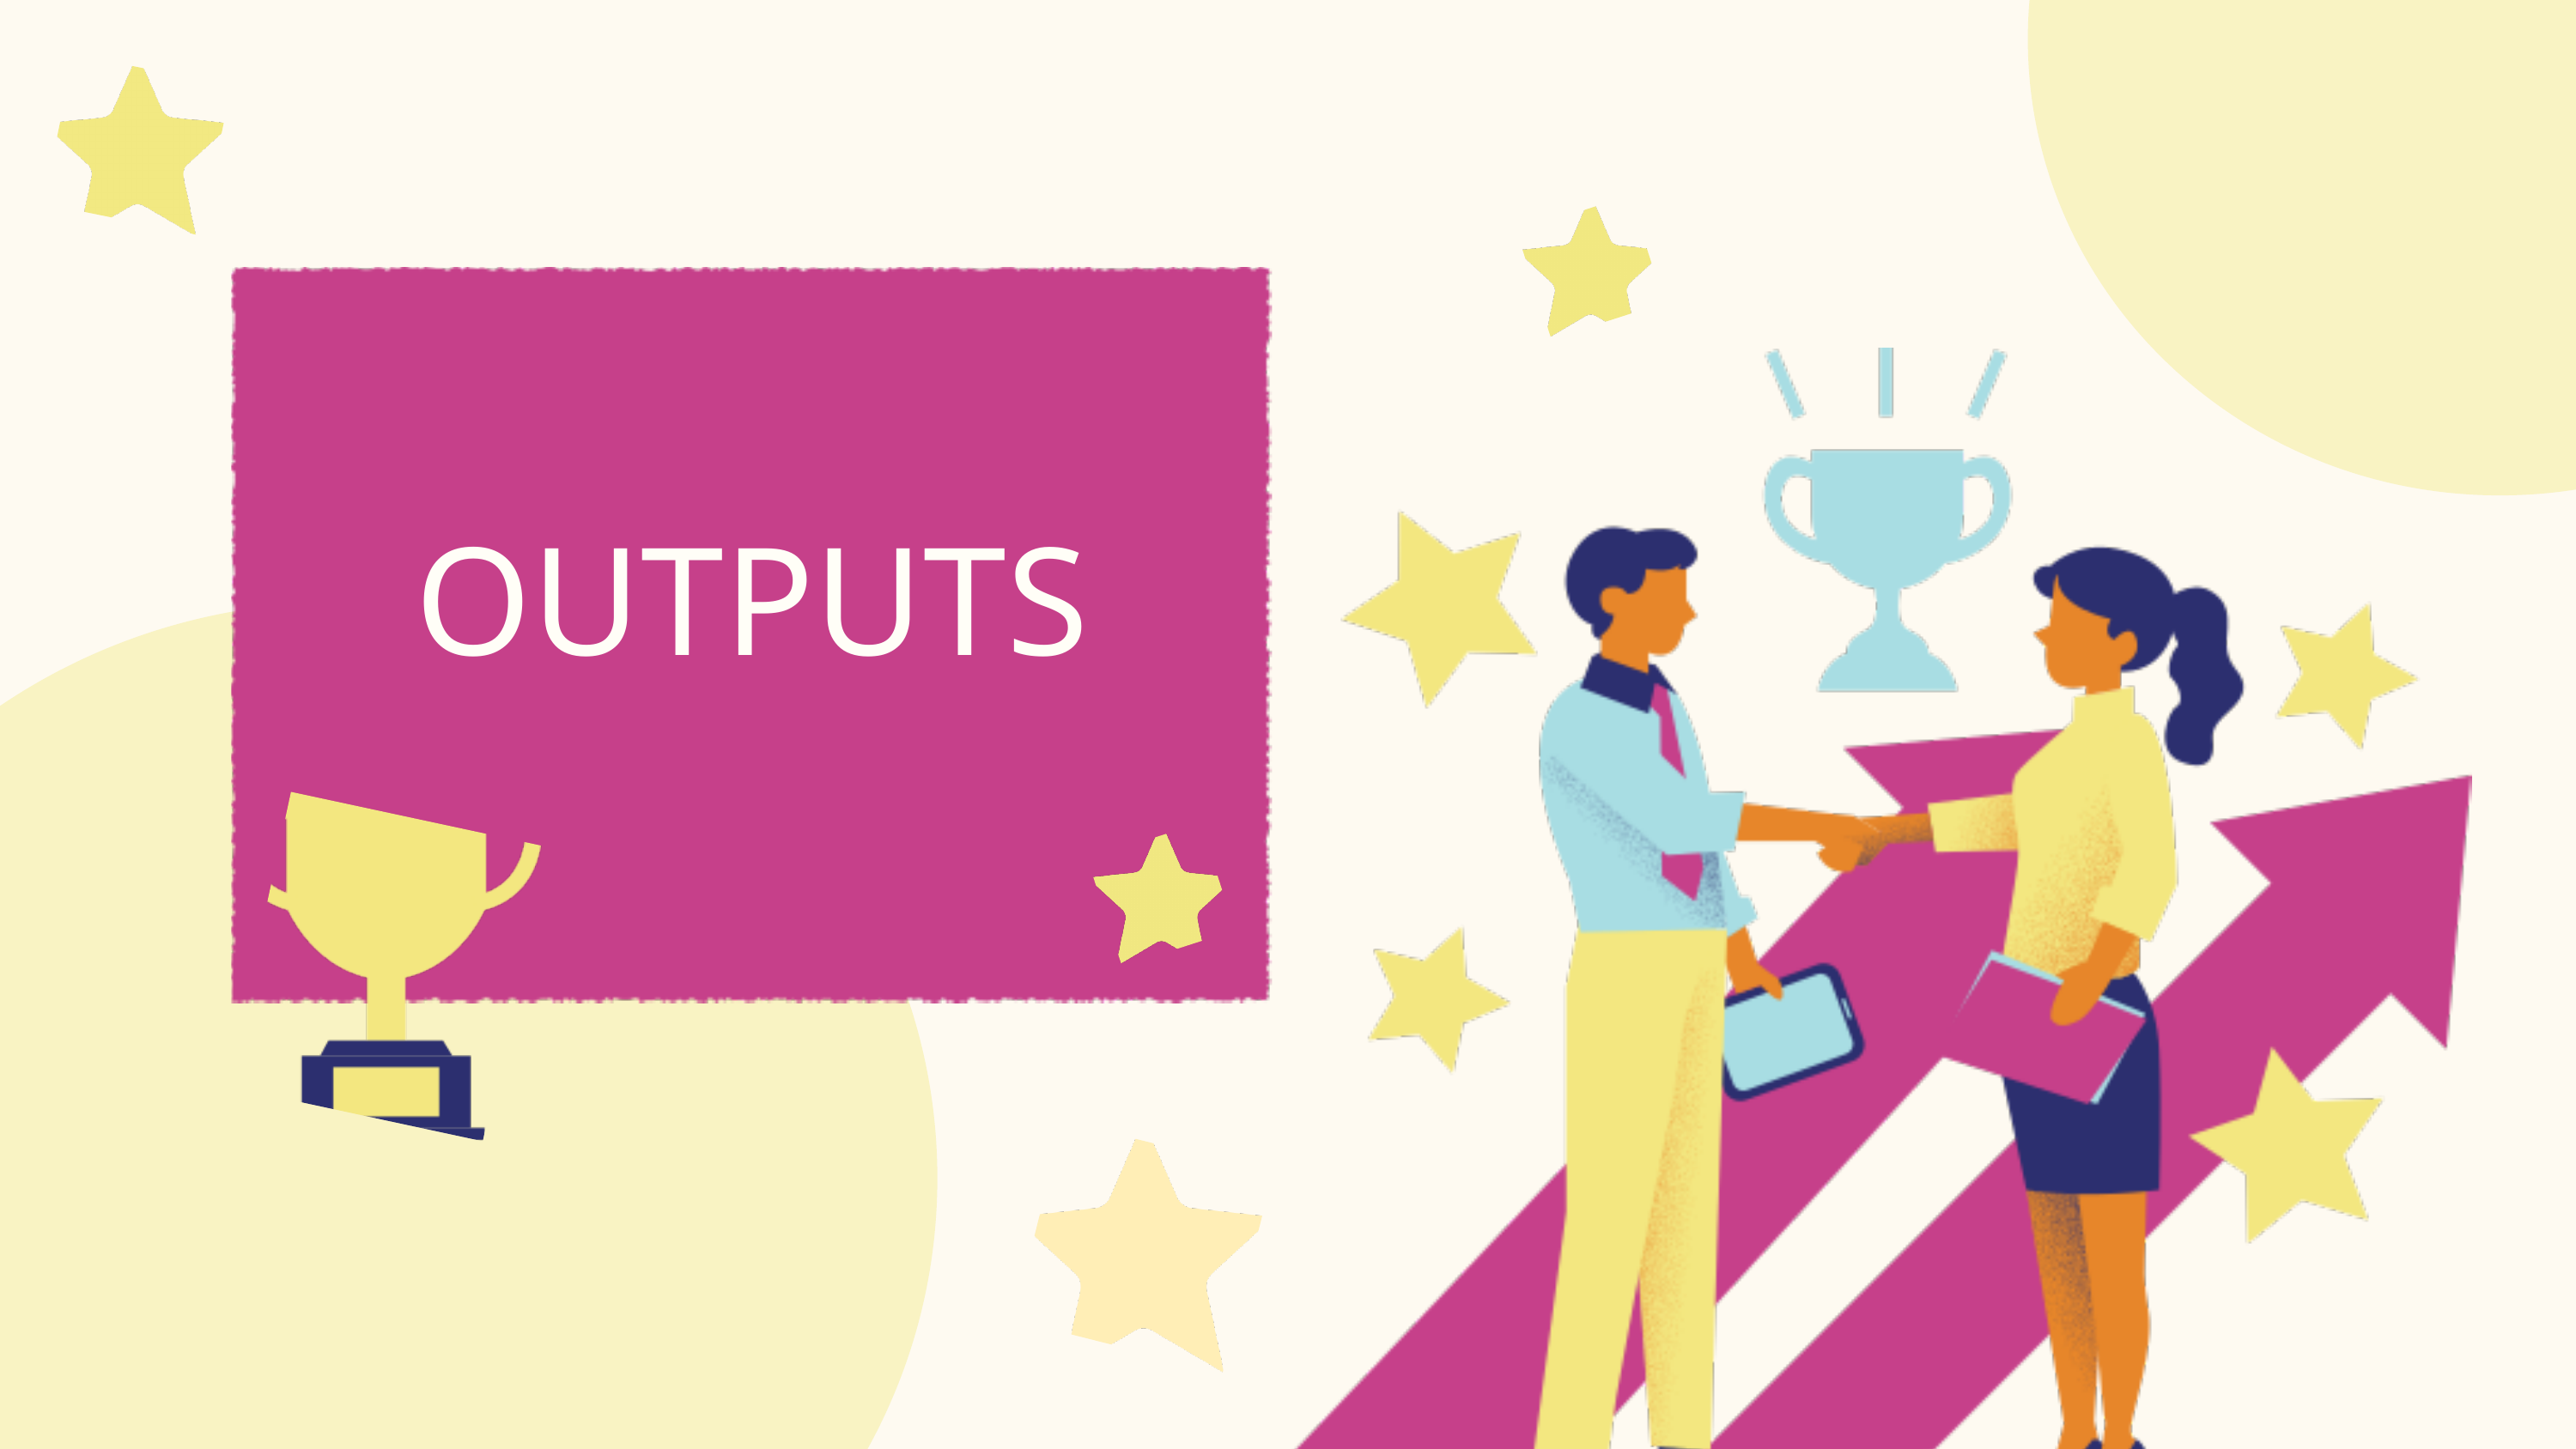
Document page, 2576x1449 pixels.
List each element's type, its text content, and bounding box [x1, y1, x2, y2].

text_box [231, 267, 1273, 527]
text_box [1516, 195, 1665, 340]
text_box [2027, 0, 2576, 496]
text_box [1287, 348, 2472, 1449]
text_box [43, 54, 232, 236]
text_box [0, 602, 938, 1449]
text_box [1087, 822, 1236, 967]
text_box [942, 686, 1273, 1003]
text_box OUTPUTS [231, 527, 1273, 686]
text_box [1013, 1120, 1273, 1373]
